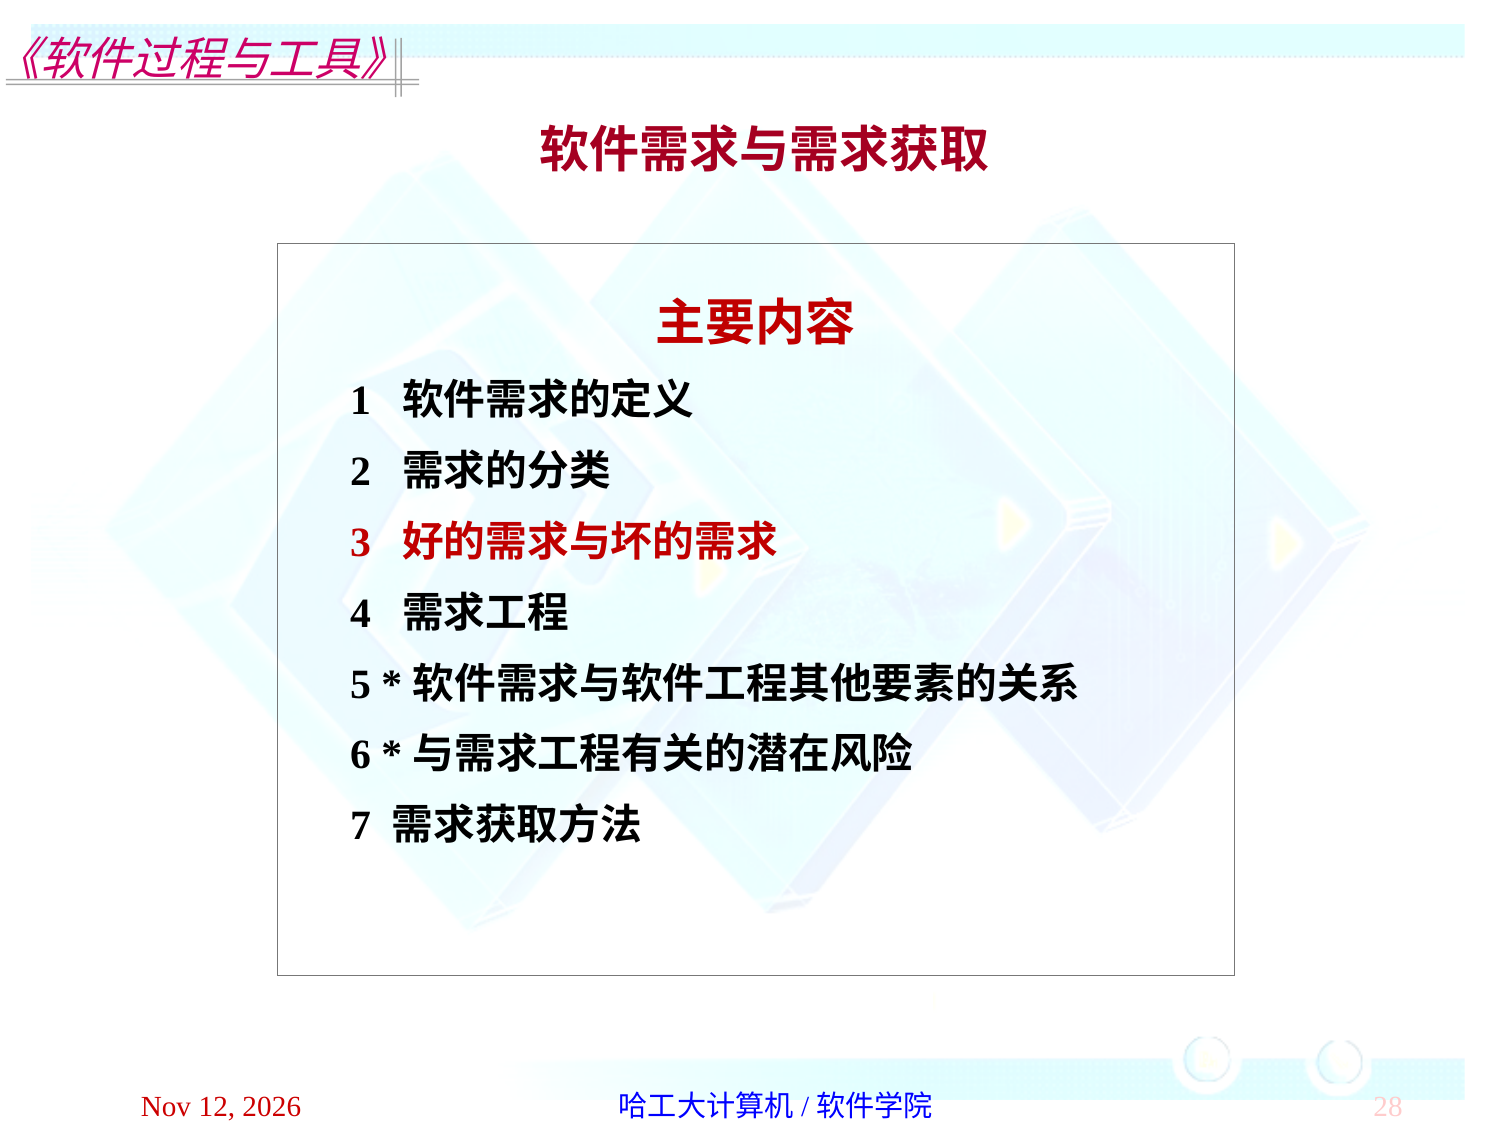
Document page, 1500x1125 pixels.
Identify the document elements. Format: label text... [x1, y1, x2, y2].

text_box 主要内容 1 软件需求的定义 2 需求的分类 3 好的需求与坏的需求 4 需求工程 5 *软件需求与软件工程其他要素的关系 6 *与需求工程有关的潜在风险 7 需求获取方法 [277, 243, 1235, 976]
text_box 软件需求与需求获取 [389, 74, 1140, 221]
